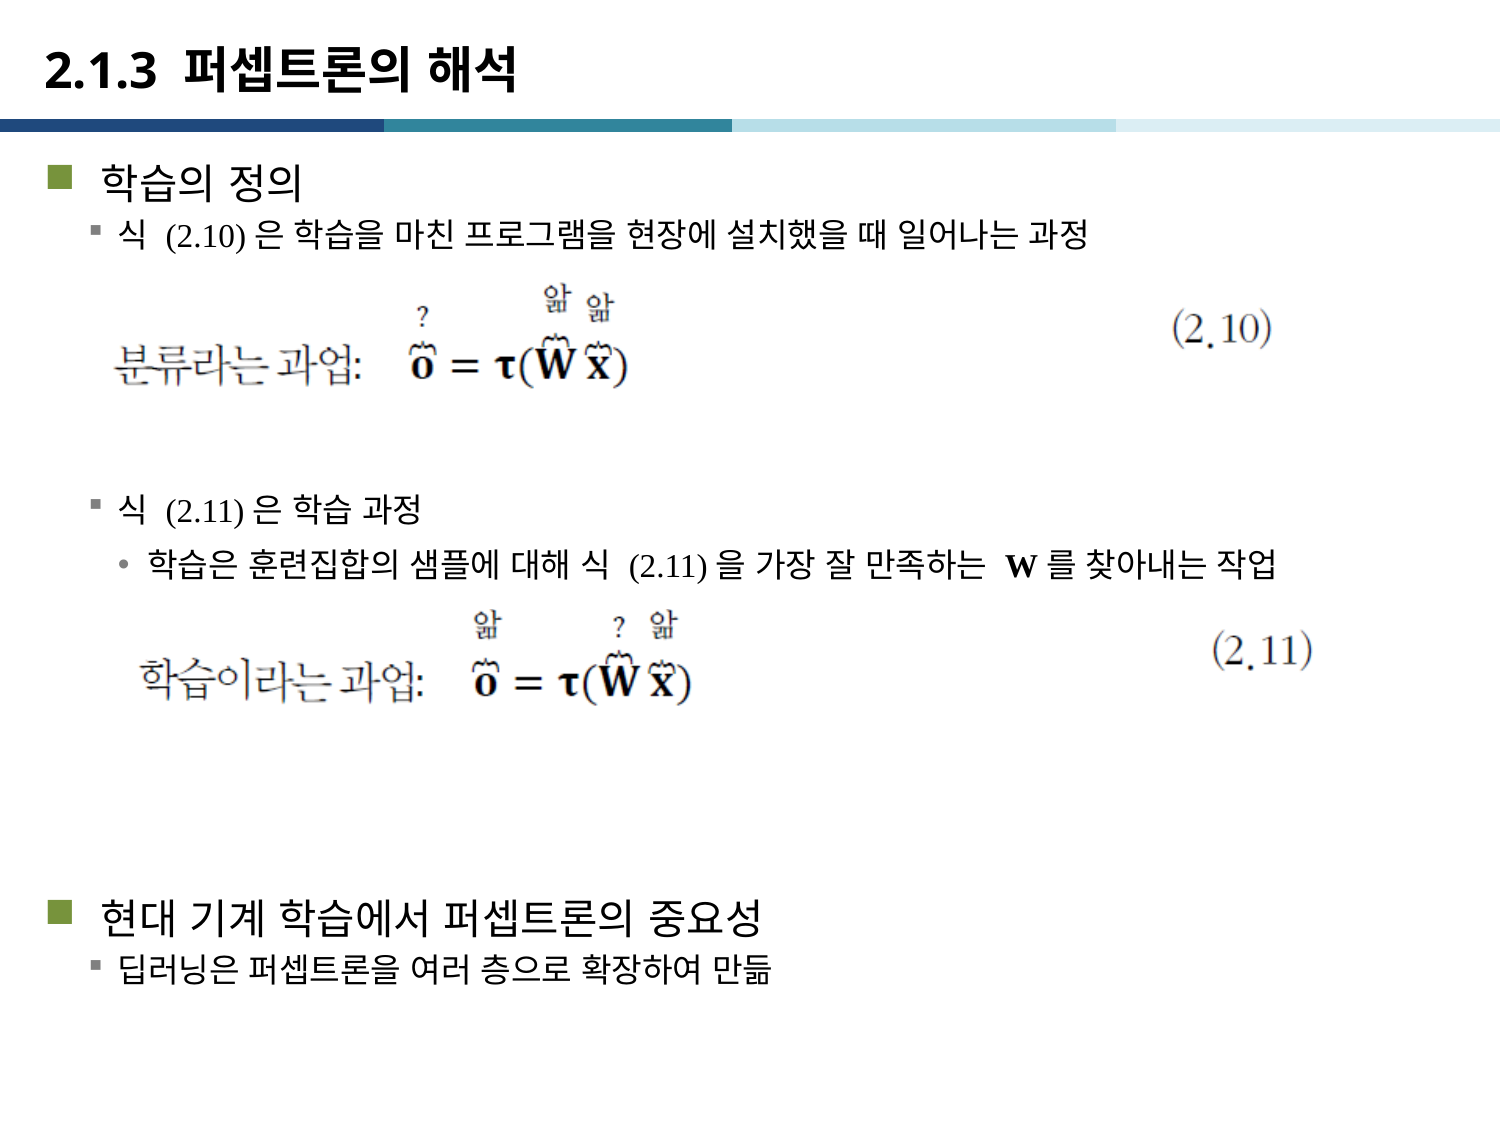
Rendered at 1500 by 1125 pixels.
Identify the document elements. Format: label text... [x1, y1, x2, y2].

list 학습의 정의 식 (2.10)은 학습을 마친 프로그램을 현장에 설치했을 때 일어나는 과정 식 (2.11)은 학습 과정 학습은 훈련집합의 샘플에 대해 식 (2.11)을 가장 잘 만족하는 W를 찾아내는 작업 현대 기계 학습에서 퍼셉트론의 중요성 딥러닝은 퍼셉트론을 여러 층으로 확장하여 만듦 [29, 125, 1471, 1083]
picture [135, 609, 1319, 709]
picture [111, 278, 1285, 398]
title 2.1.3 퍼셉트론의 해석 [29, 23, 1270, 114]
